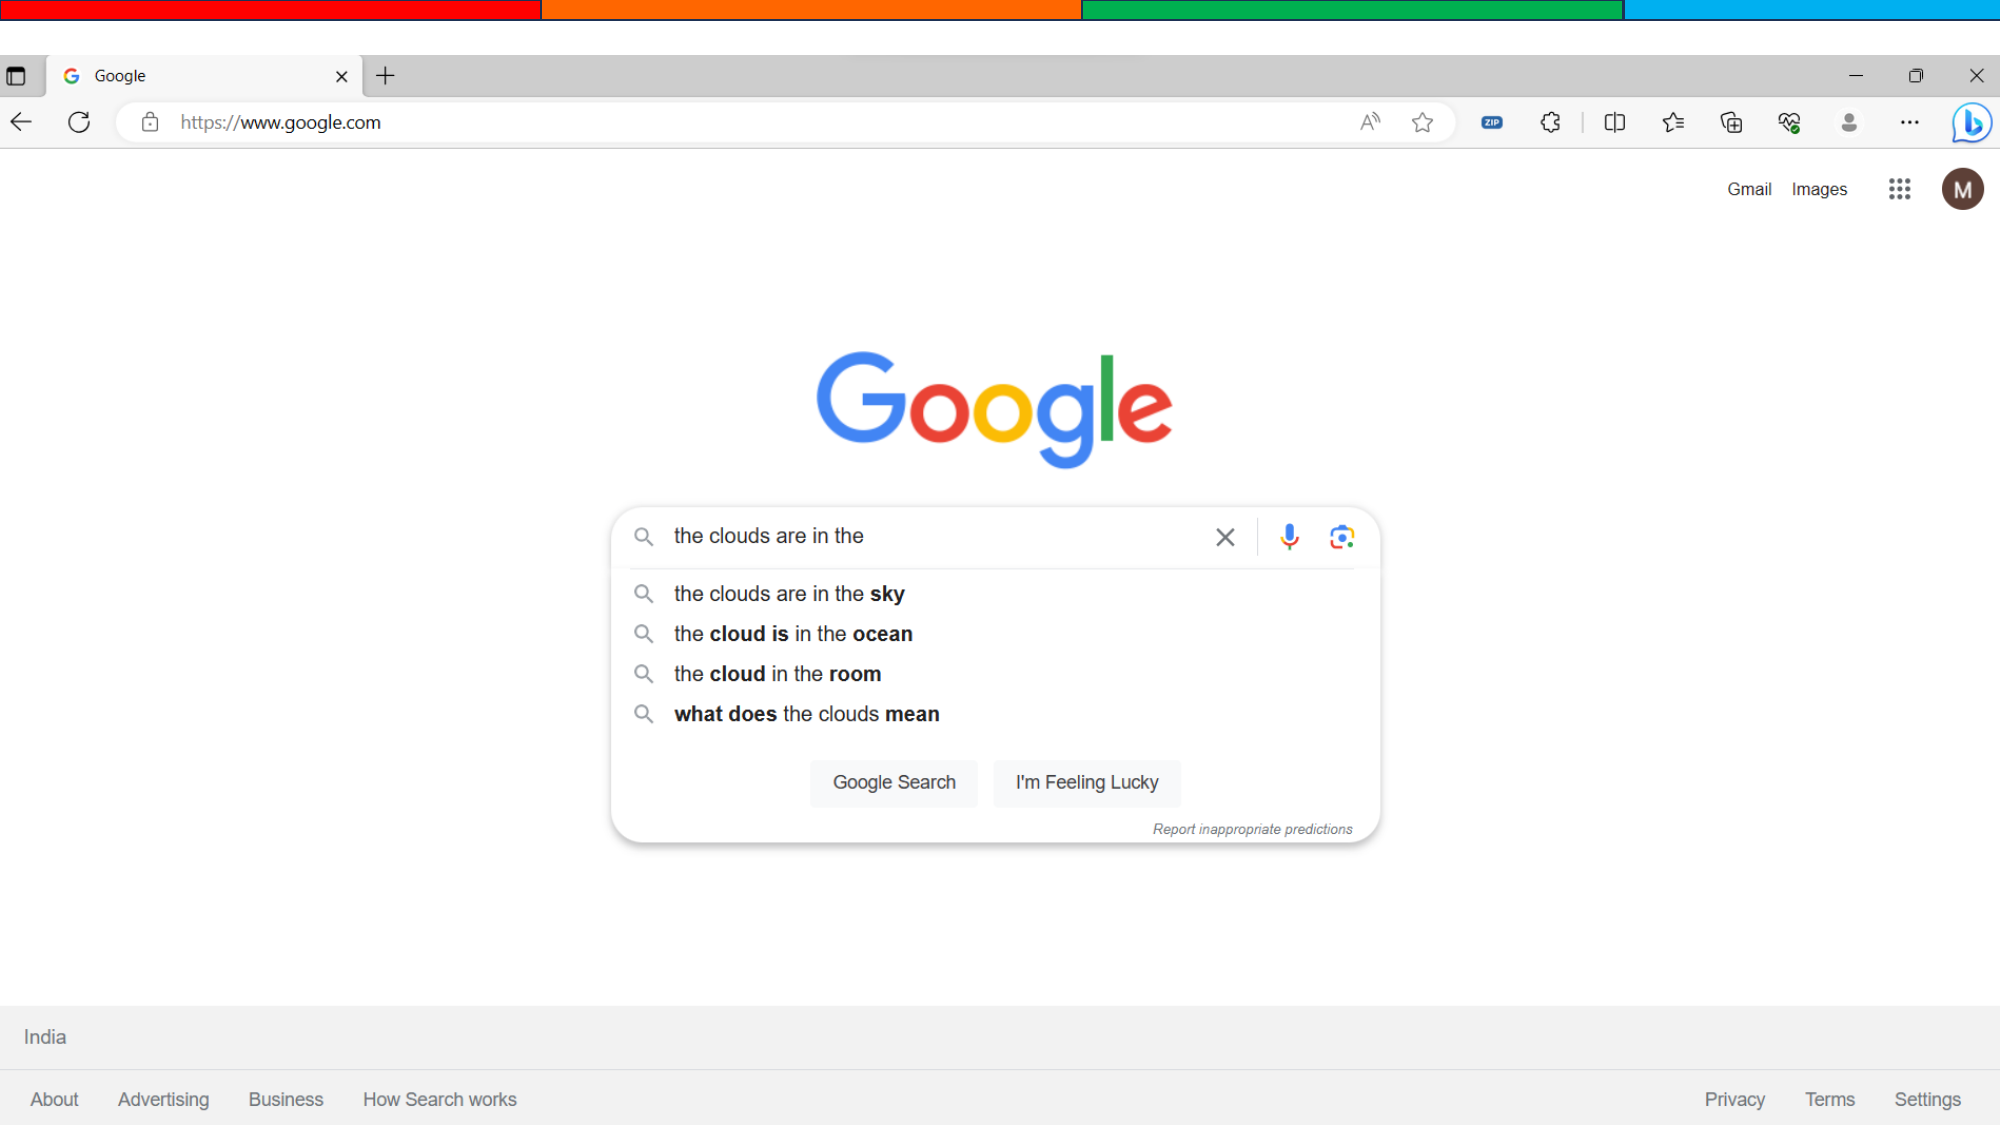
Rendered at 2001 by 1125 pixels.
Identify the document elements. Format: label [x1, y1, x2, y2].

picture [0, 55, 2000, 1125]
text_box [0, 0, 2000, 21]
